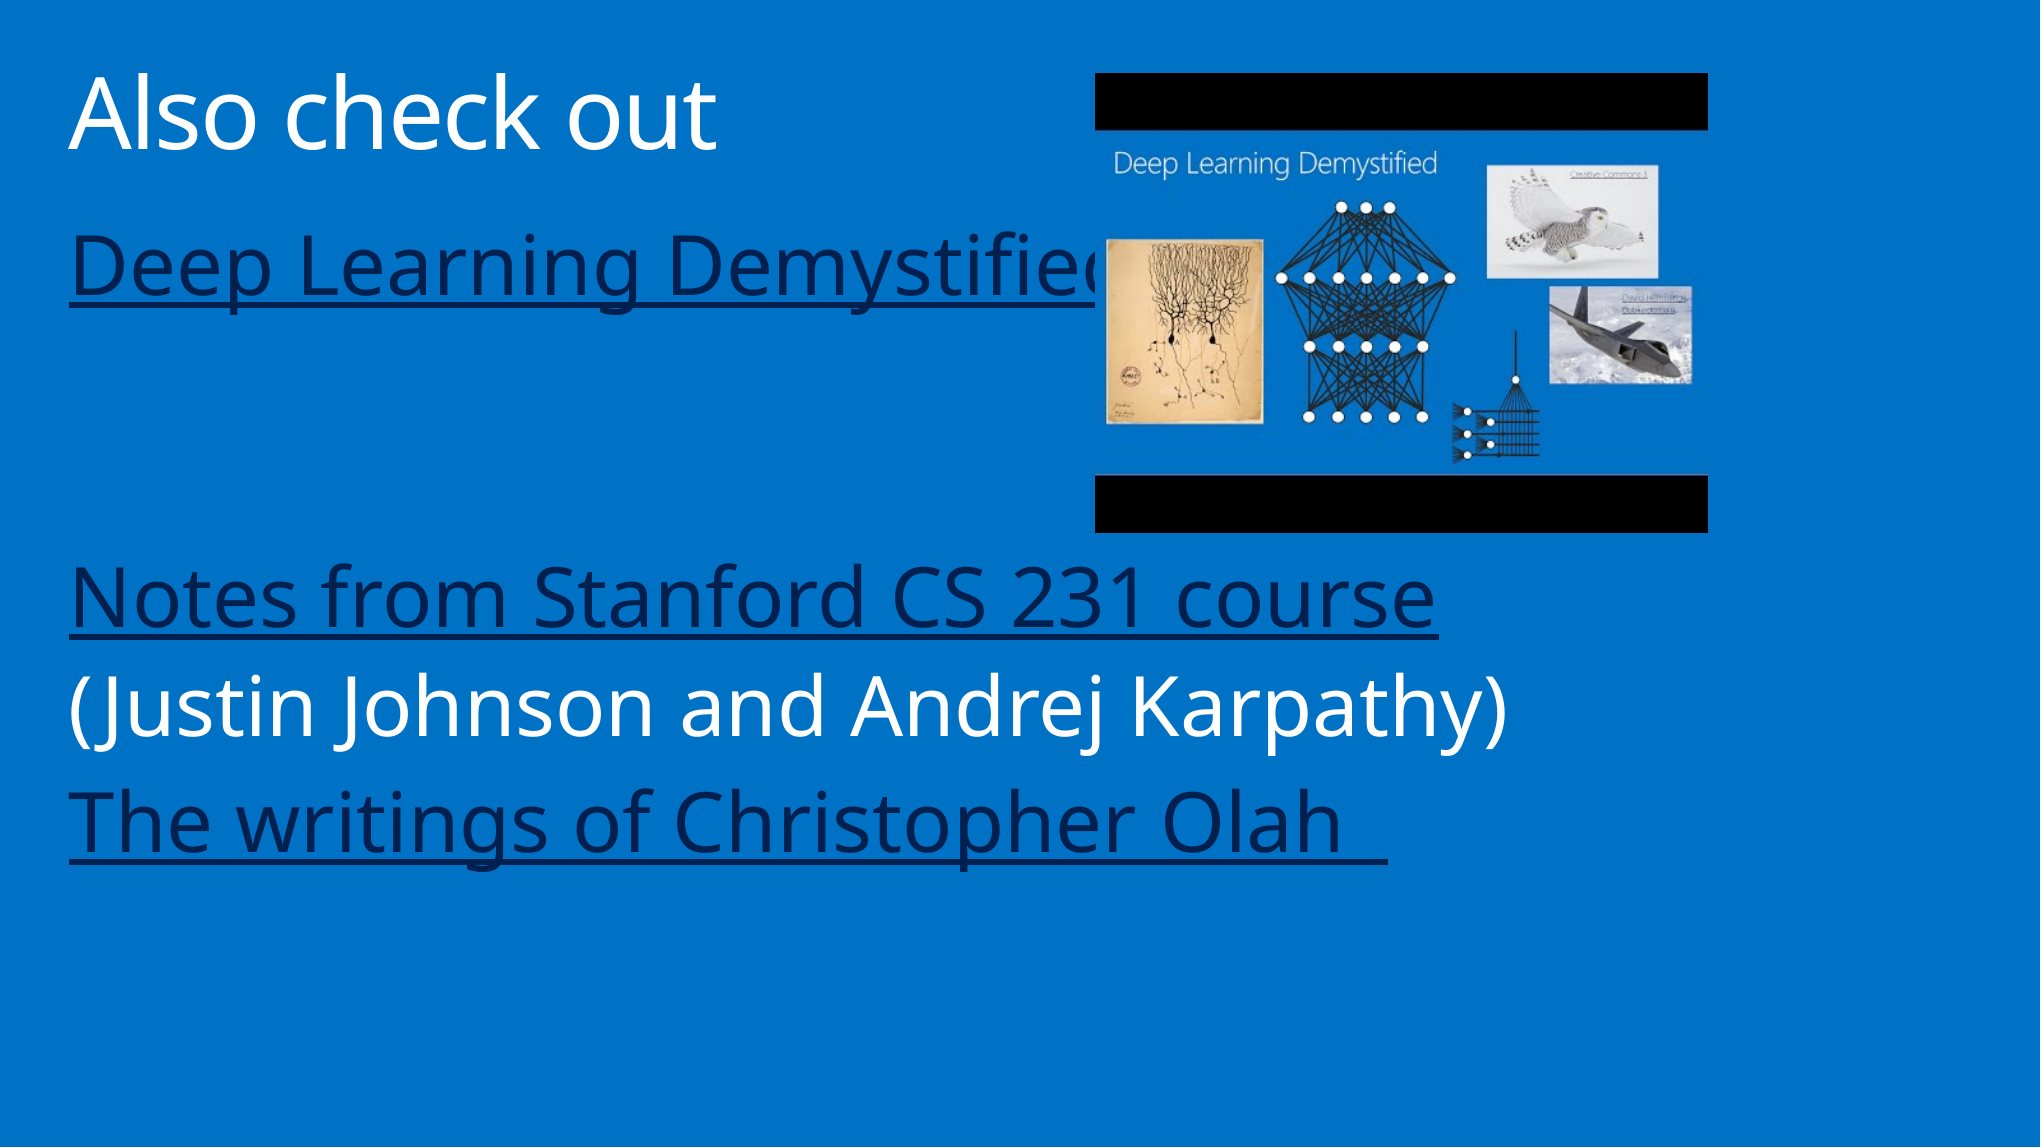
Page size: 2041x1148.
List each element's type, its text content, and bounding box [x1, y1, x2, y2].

text_box Also check out [45, 48, 1996, 199]
text_box Deep Learning Demystified Notes from Stanford CS 231 course (Justin Johnson and Andrej Karpathy) The writings of Christopher Olah [45, 198, 1995, 987]
picture [1094, 73, 1708, 534]
